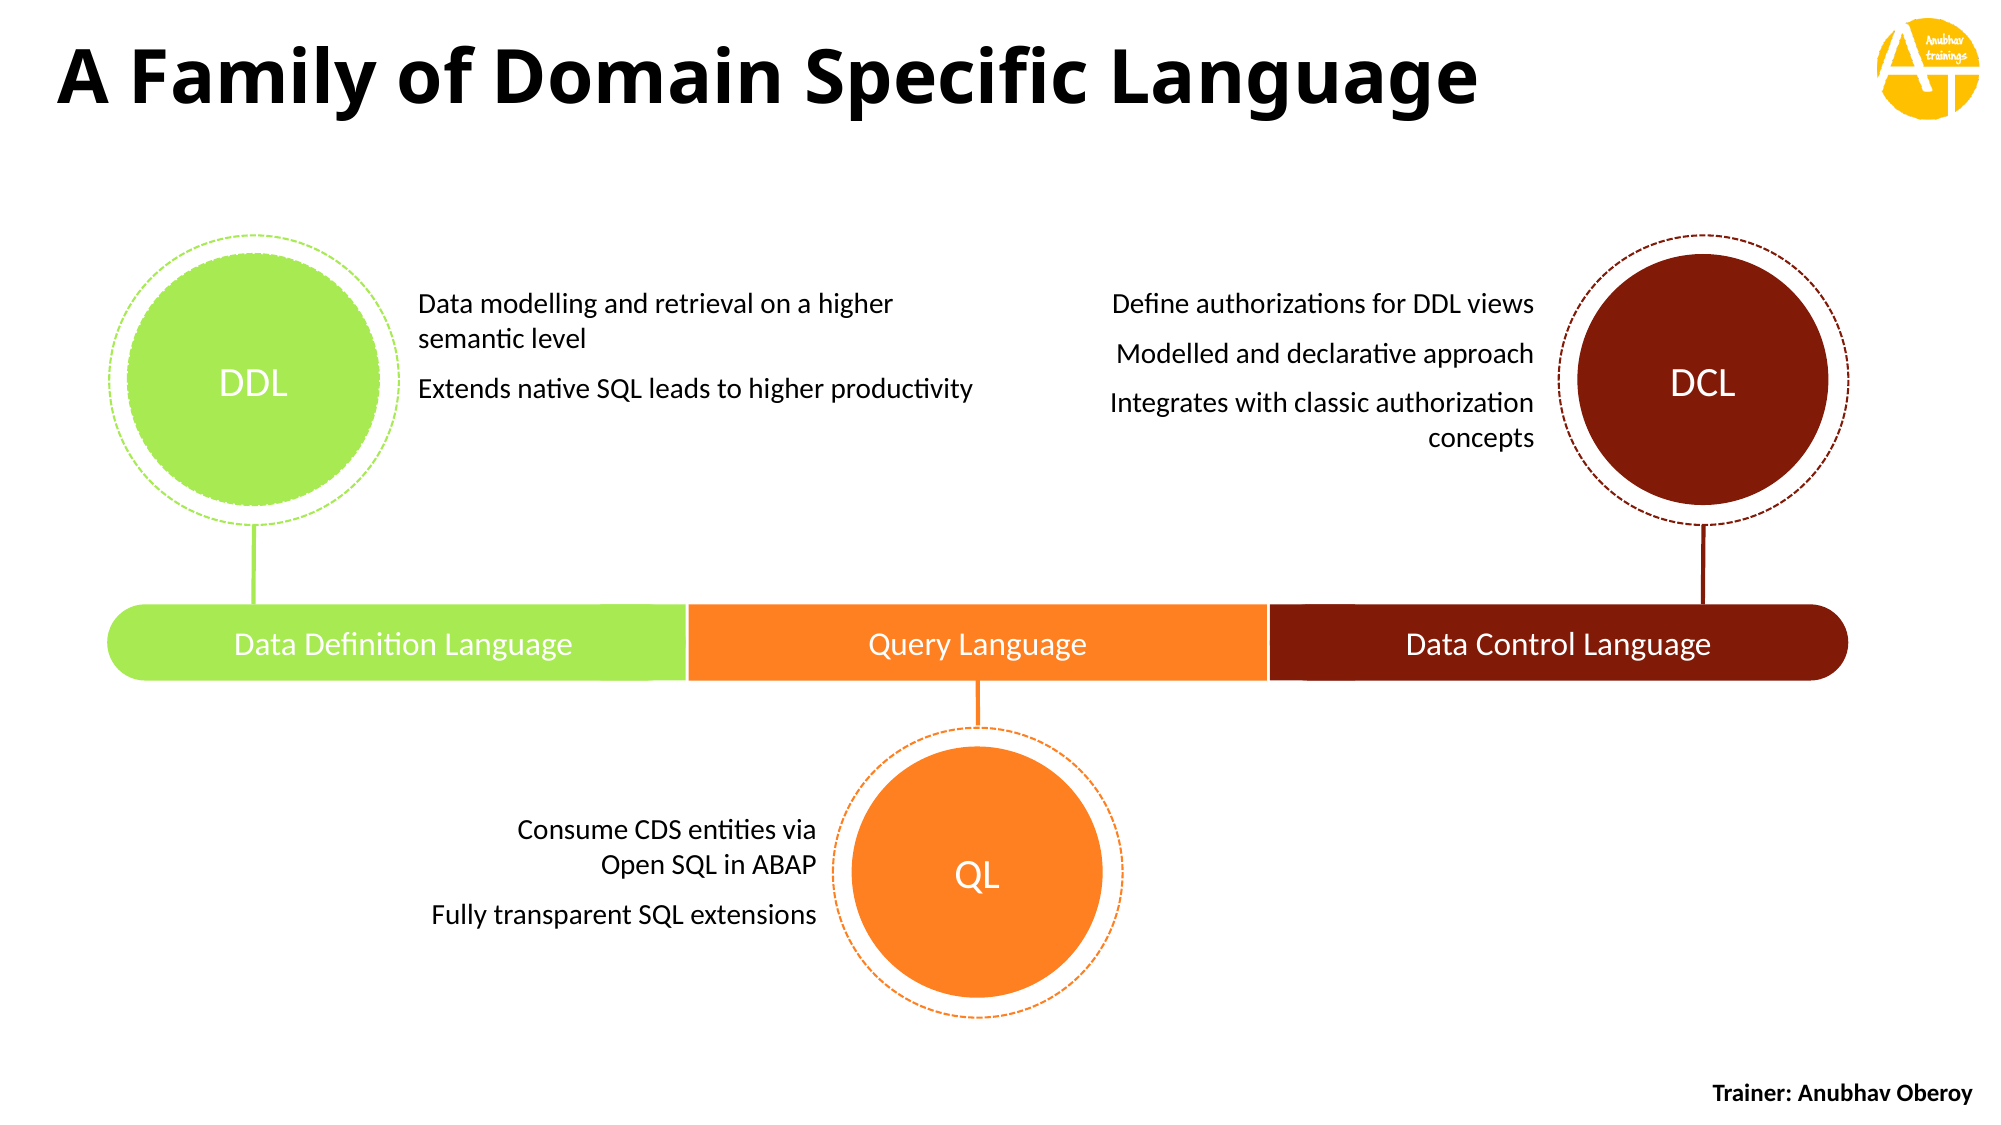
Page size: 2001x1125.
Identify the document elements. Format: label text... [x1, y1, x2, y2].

picture [1866, 11, 1985, 128]
text_box Define authorizations for DDL views Modelled and declarative approach Integrates with classic authorization concepts [1022, 277, 1550, 548]
footer Trainer: Anubhav Oberoy [1660, 1074, 2000, 1108]
text_box [1269, 604, 1356, 681]
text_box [1558, 235, 1849, 525]
text_box Data Control Language [1356, 604, 1849, 681]
text_box Consume CDS entities via Open SQL in ABAP Fully transparent SQL extensions [304, 803, 832, 951]
text_box [600, 604, 686, 681]
text_box Data modelling and retrieval on a higher semantic level Extends native SQL leads to higher productivity [403, 277, 1010, 482]
text_box Data Definition Language [107, 604, 600, 681]
text_box Query Language [688, 604, 1267, 681]
text_box A Family of Domain Specific Language [42, 30, 1896, 148]
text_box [832, 727, 1123, 1018]
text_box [109, 235, 399, 525]
